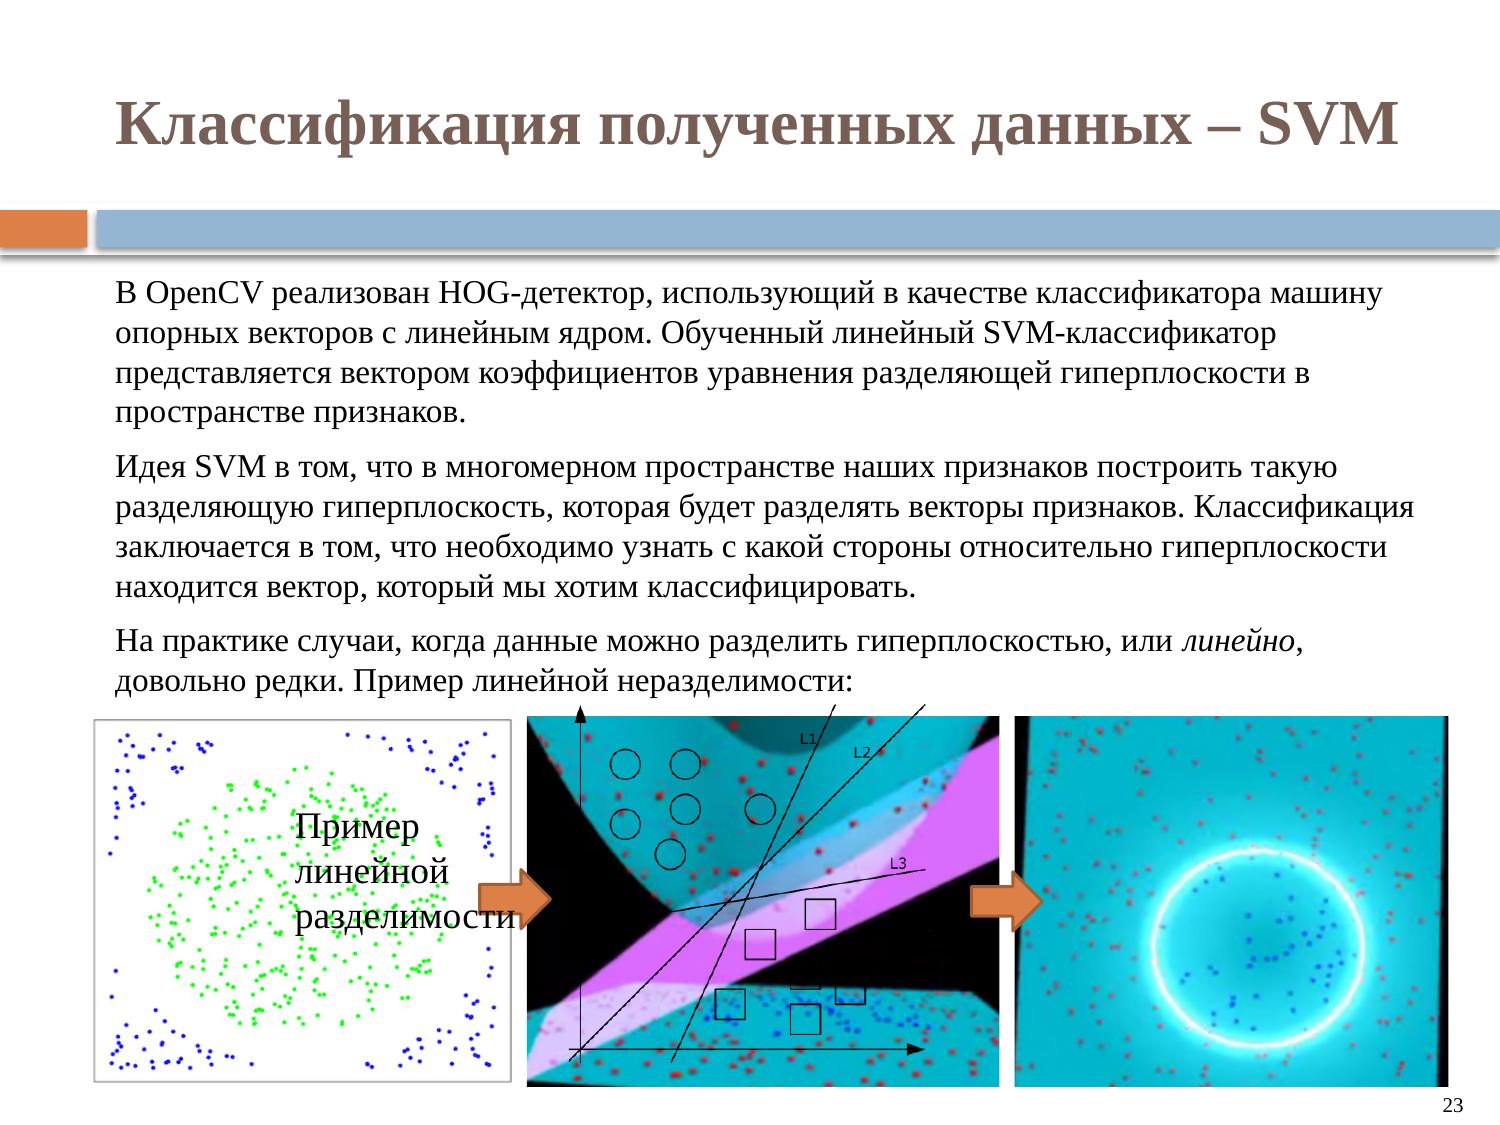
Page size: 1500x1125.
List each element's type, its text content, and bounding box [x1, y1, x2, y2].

list В OpenCV реализован HOG-детектор, использующий в качестве классификатора машину опорных векторов с линейным ядром. Обученный линейный SVM-классификатор представляется вектором коэффициентов уравнения разделяющей гиперплоскости в пространстве признаков. Идея SVM в том, что в многомерном пространстве наших признаков построить такую разделяющую гиперплоскость, которая будет разделять векторы признаков. Классификация заключается в том, что необходимо узнать с какой стороны относительно гиперплоскости находится вектор, который мы хотим классифицировать. На практике случаи, когда данные можно разделить гиперплоскостью, или линейно, довольно редки. Пример линейной неразделимости: [100, 262, 1438, 885]
slide_number 23 [1409, 1084, 1497, 1125]
picture [1014, 715, 1449, 1088]
picture [526, 693, 1000, 1088]
title Классификация полученных данных – SVM [100, 37, 1438, 200]
picture [89, 715, 516, 1088]
